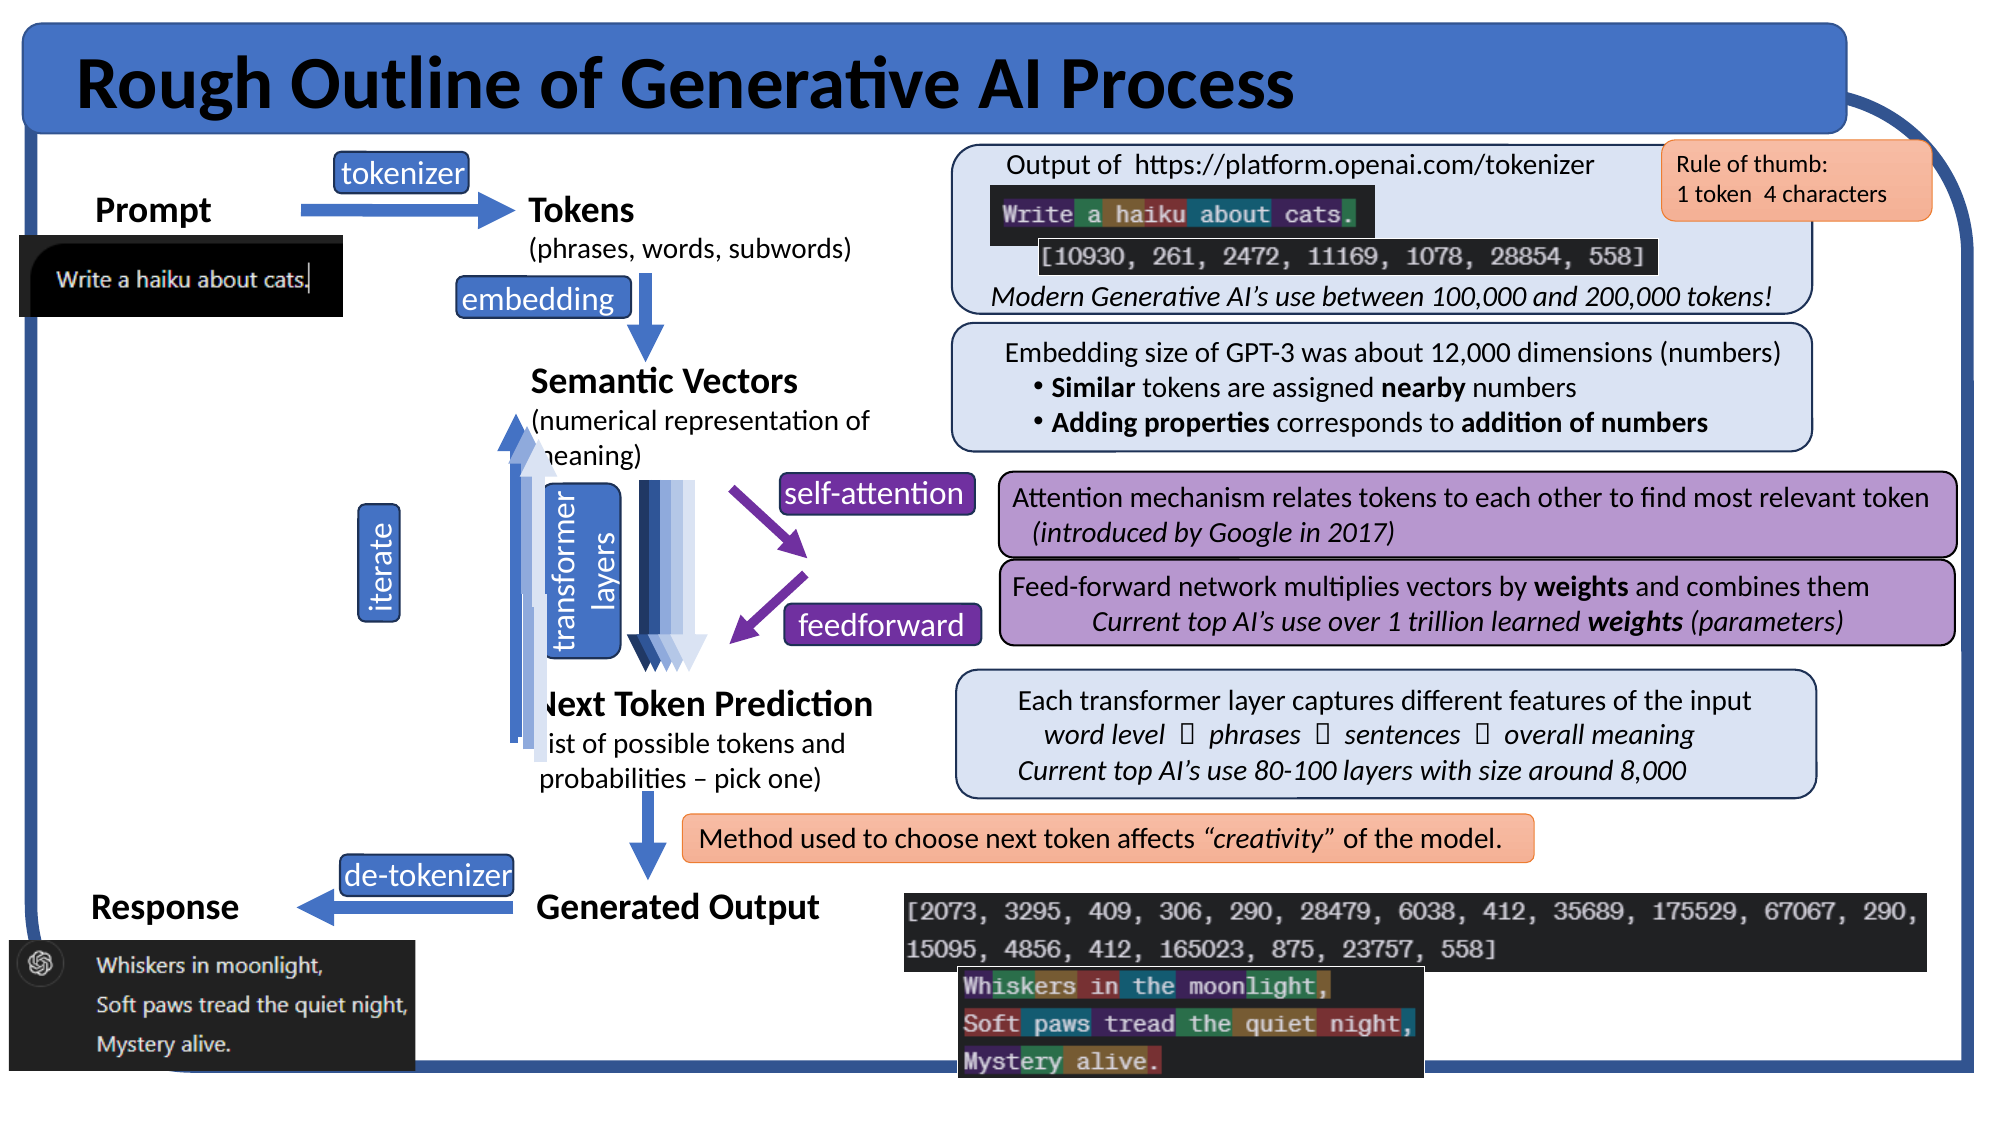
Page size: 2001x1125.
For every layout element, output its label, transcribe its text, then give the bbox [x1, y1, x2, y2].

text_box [296, 845, 541, 908]
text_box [997, 470, 1957, 558]
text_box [951, 322, 1813, 452]
text_box Semantic Vectors (numerical representation of meaning) [516, 348, 903, 479]
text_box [529, 523, 538, 620]
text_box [541, 523, 655, 620]
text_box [667, 523, 676, 620]
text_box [997, 559, 1955, 646]
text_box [951, 138, 1813, 314]
text_box Tokens (phrases, words, subwords) [513, 177, 920, 272]
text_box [350, 414, 518, 738]
text_box Response [76, 874, 414, 935]
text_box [731, 463, 1019, 559]
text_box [19, 177, 379, 317]
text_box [1661, 139, 1933, 222]
text_box Rough Outline of Generative AI Process [21, 22, 1848, 135]
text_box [729, 574, 992, 652]
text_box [677, 523, 685, 620]
picture [8, 940, 416, 1071]
text_box [29, 97, 1969, 1068]
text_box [656, 523, 666, 620]
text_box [446, 269, 652, 363]
picture [904, 893, 1927, 1079]
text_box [956, 669, 1962, 799]
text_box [300, 144, 516, 211]
text_box Next Token Prediction (list of possible tokens and probabilities – pick one) [517, 671, 905, 802]
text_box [518, 523, 527, 620]
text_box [682, 812, 1535, 863]
text_box Generated Output [521, 874, 862, 935]
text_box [975, 238, 1817, 321]
